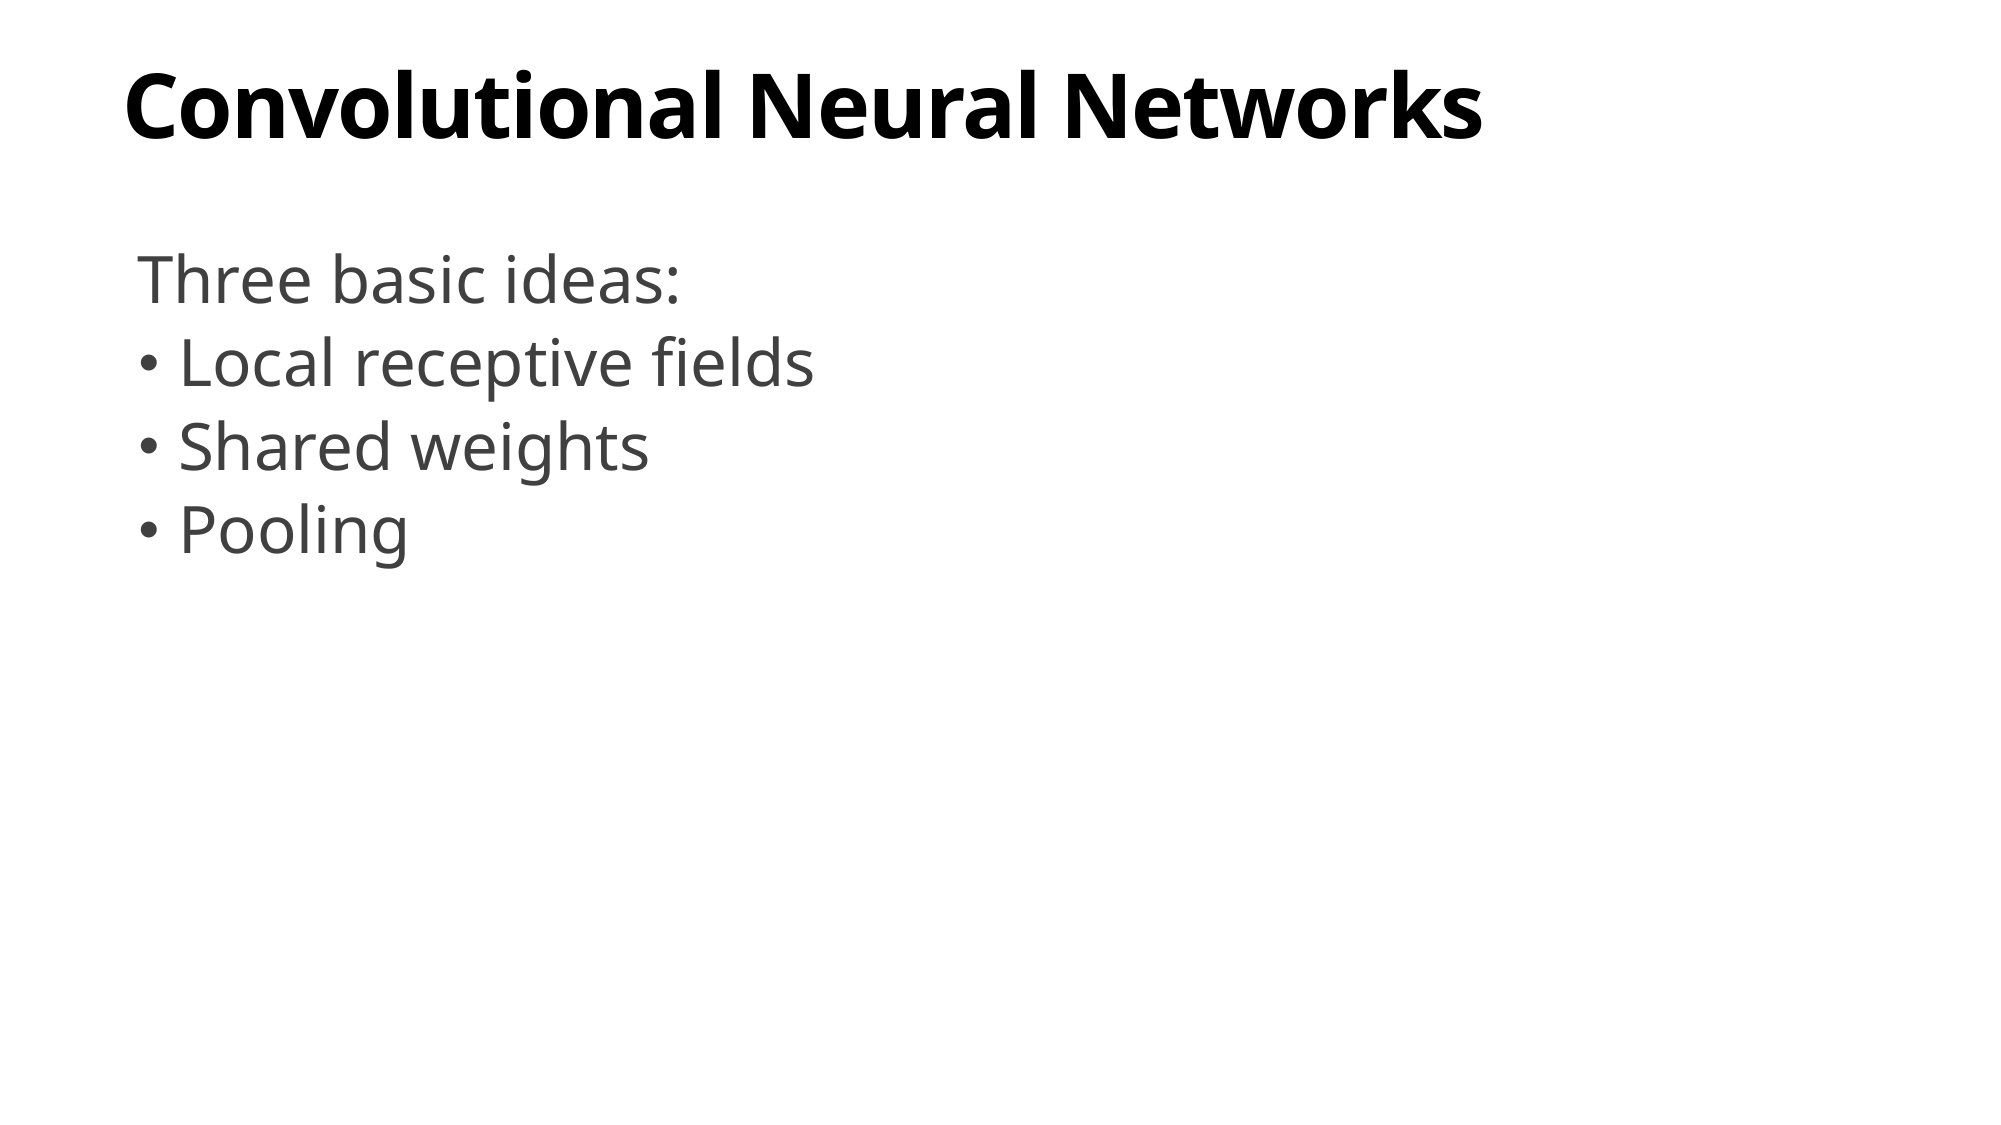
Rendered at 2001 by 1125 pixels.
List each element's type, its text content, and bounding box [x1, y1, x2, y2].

text_box Three basic ideas: Local receptive fields Shared weights Pooling [67, 239, 1974, 1063]
text_box Convolutional Neural Networks [108, 53, 2000, 202]
text_box [61, 25, 1974, 173]
